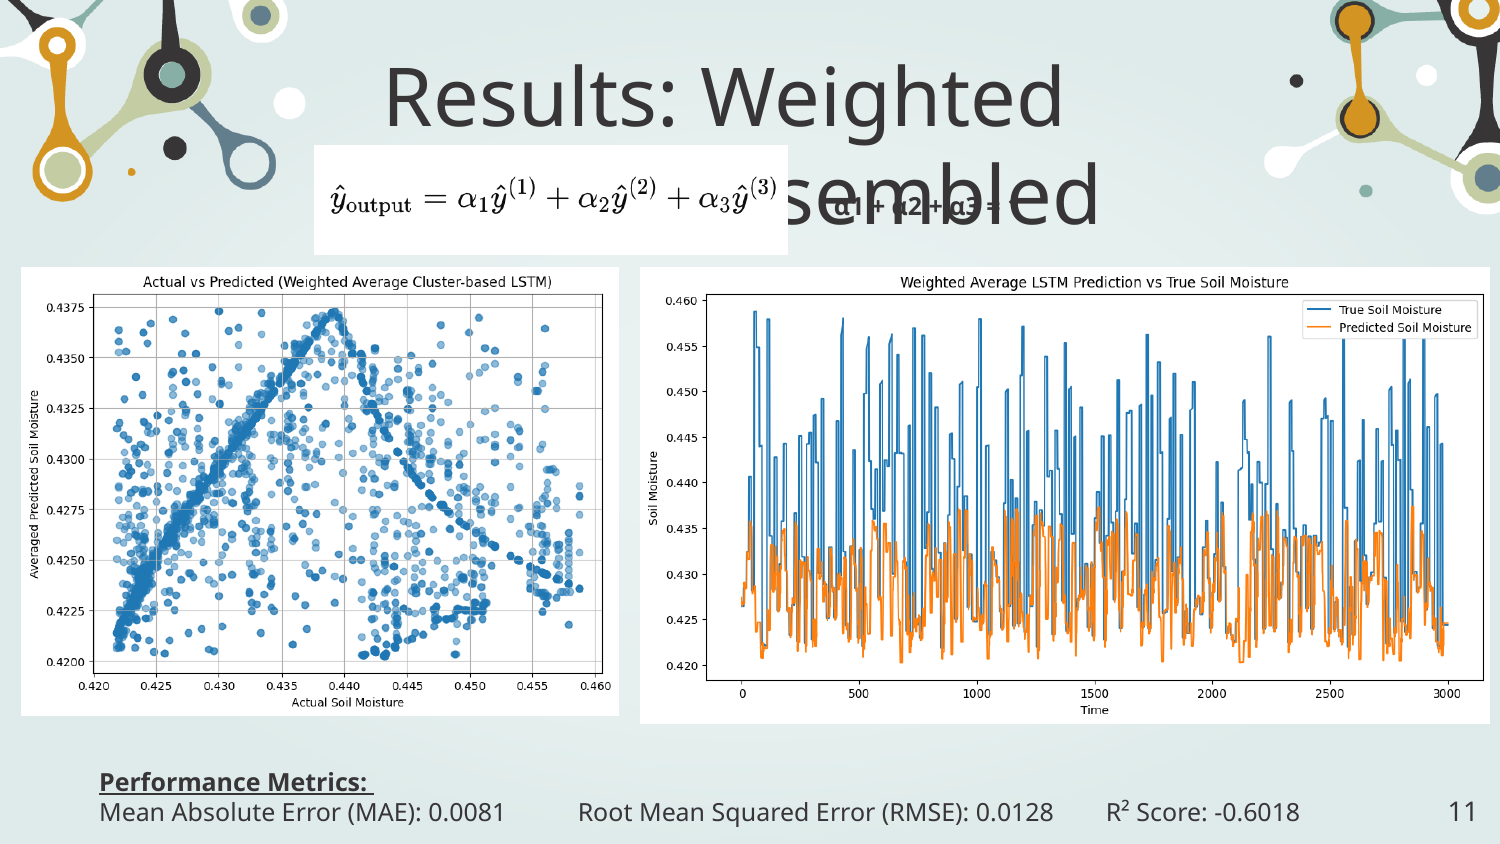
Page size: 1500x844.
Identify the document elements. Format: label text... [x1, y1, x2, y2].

picture [0, 0, 1500, 844]
slide_number ‹#› [1403, 779, 1494, 844]
title Results: Weighted Average Ensembled [235, 30, 1215, 153]
text_box Performance Metrics: Mean Absolute Error (MAE): 0.0081 Root Mean Squared Error (RMSE): 0.0128 R² Score: -0.6018 [84, 751, 1351, 844]
text_box α1​ + α2​ + α3 ​= 1 [818, 175, 1069, 225]
